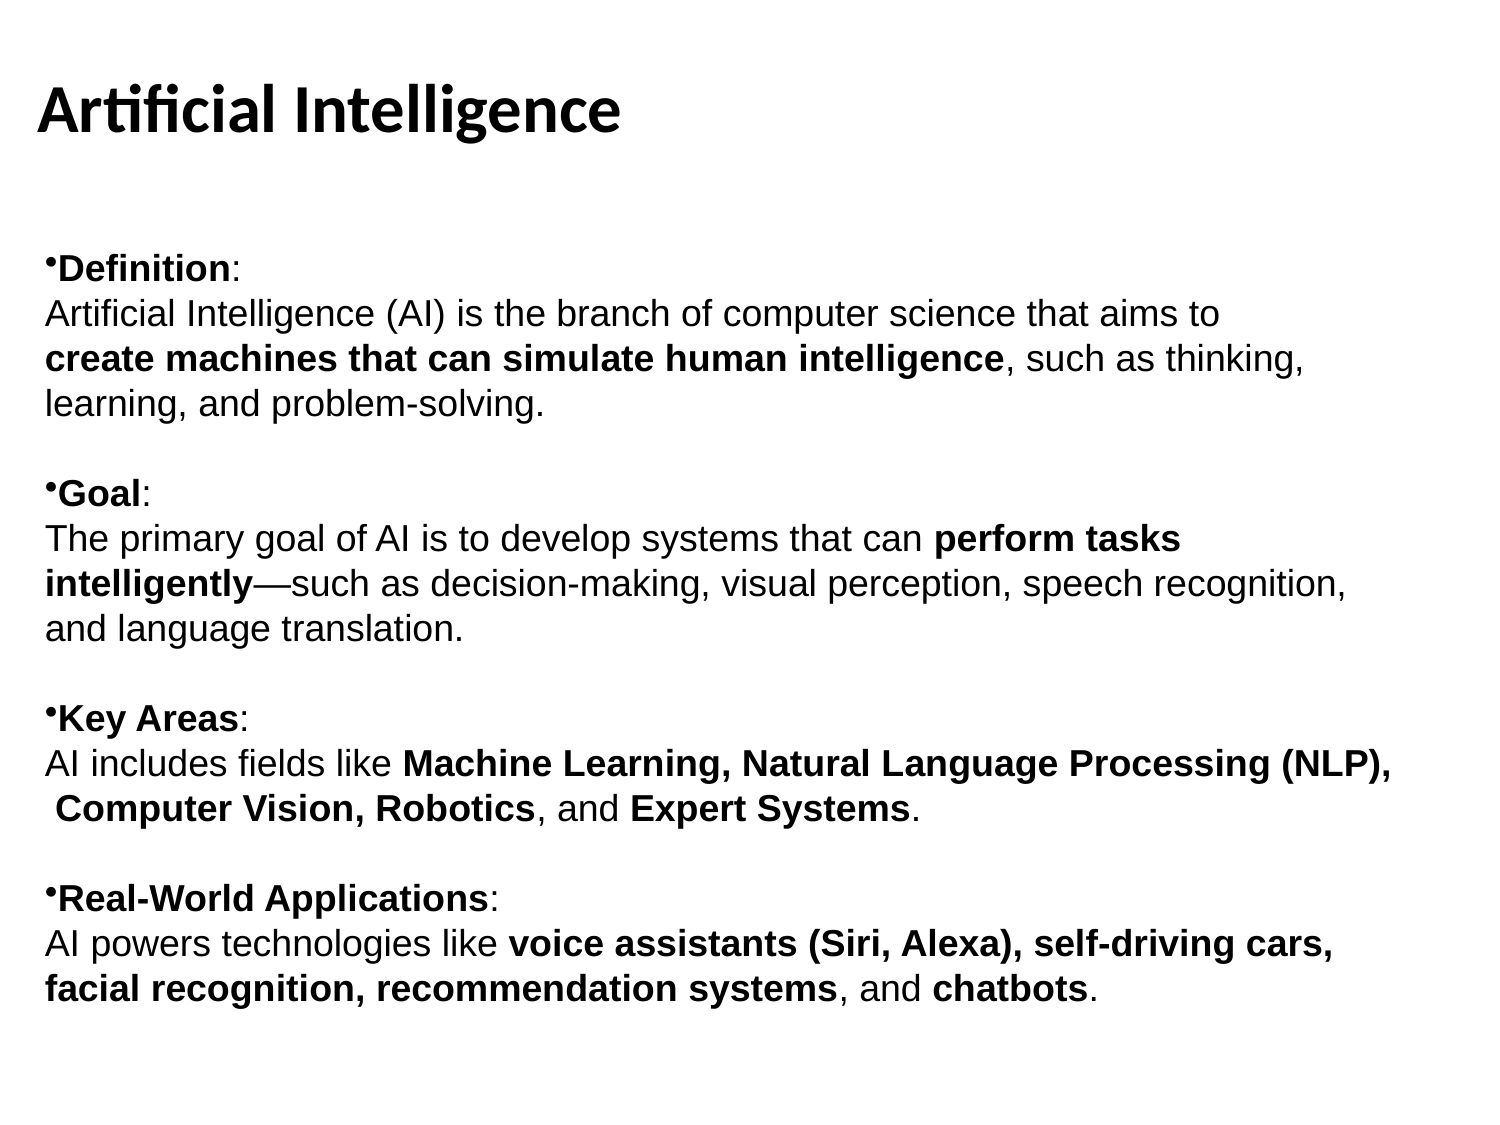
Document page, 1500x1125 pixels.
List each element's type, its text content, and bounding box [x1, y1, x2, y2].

list Definition: Artificial Intelligence (AI) is the branch of computer science that aims to create machines that can simulate human intelligence, such as thinking, learning, and problem-solving. Goal: The primary goal of AI is to develop systems that can perform tasks intelligently—such as decision-making, visual perception, speech recognition, and language translation. Key Areas: AI includes fields like Machine Learning, Natural Language Processing (NLP), Computer Vision, Robotics, and Expert Systems. Real-World Applications: AI powers technologies like voice assistants (Siri, Alexa), self-driving cars, facial recognition, recommendation systems, and chatbots. [29, 236, 1422, 1017]
text_box Artificial Intelligence [35, 62, 973, 147]
